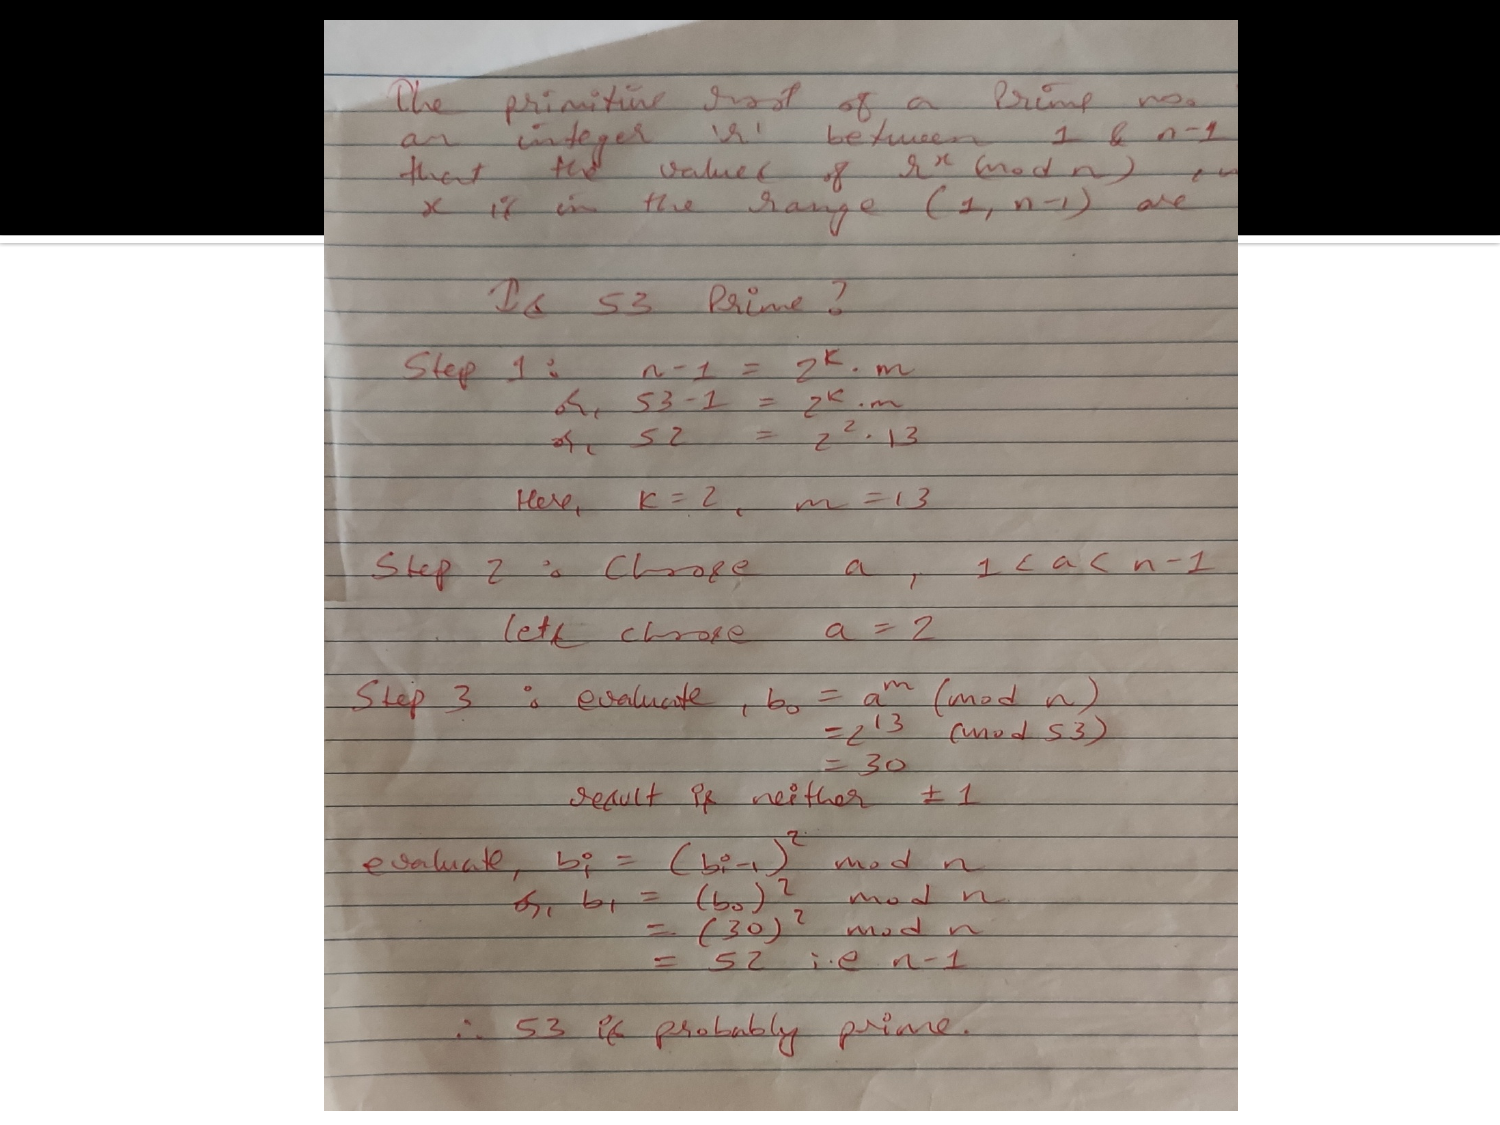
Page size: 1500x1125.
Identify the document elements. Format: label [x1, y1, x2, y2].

list [324, 20, 1238, 1111]
